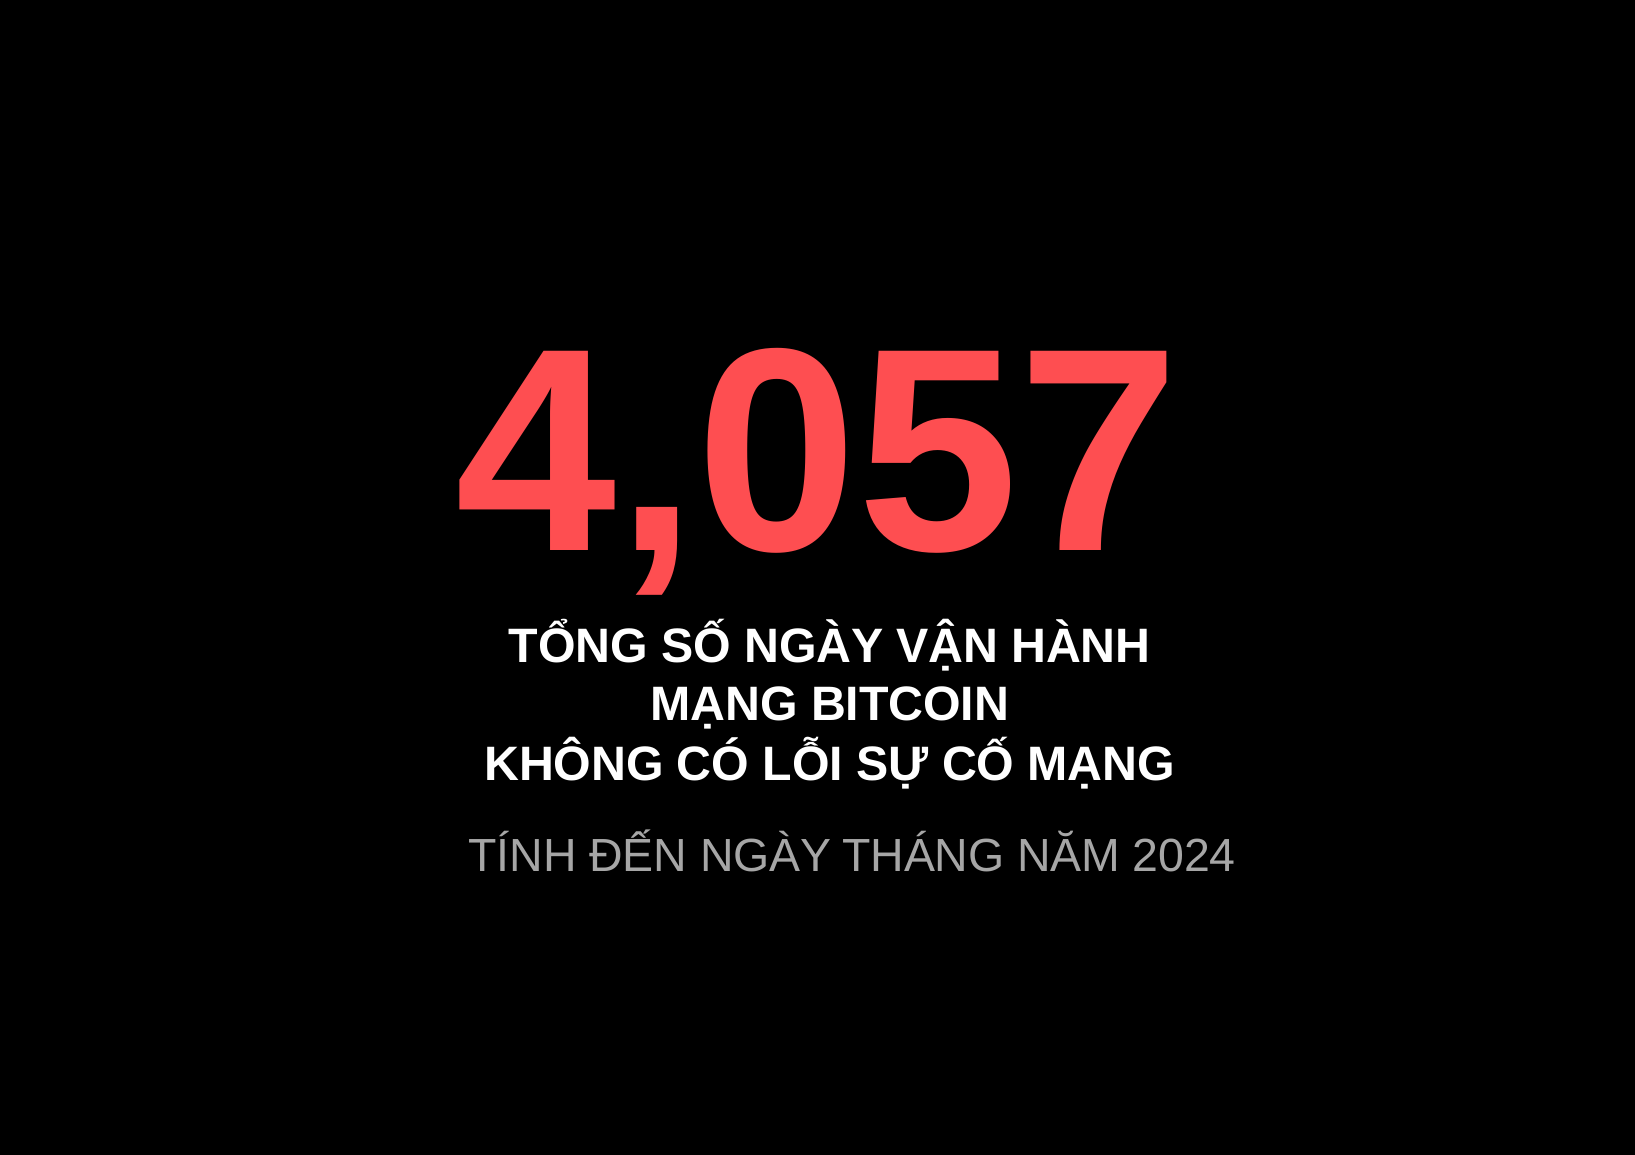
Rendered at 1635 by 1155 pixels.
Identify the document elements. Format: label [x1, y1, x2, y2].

text_box [411, 258, 1293, 890]
